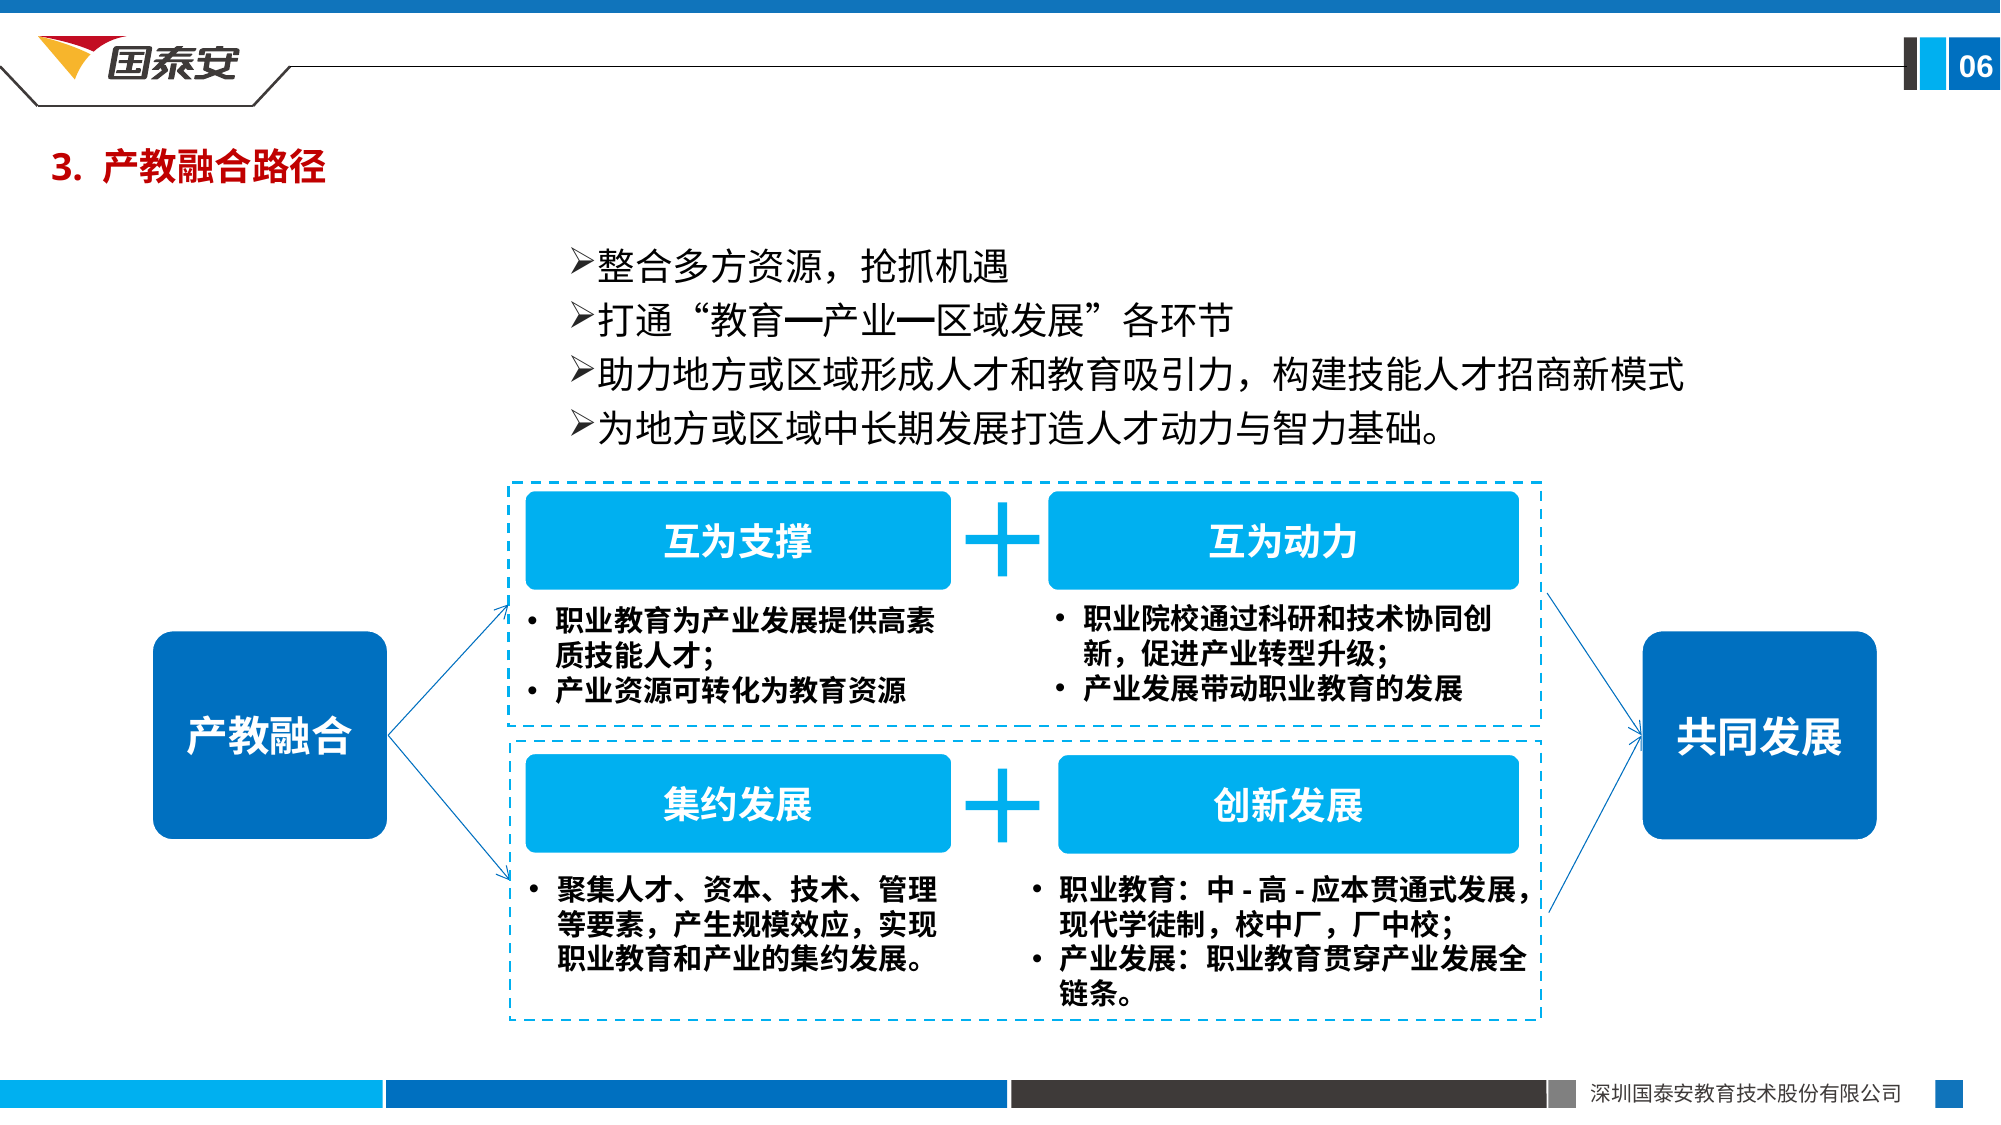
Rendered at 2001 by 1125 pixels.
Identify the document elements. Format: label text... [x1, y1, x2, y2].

text_box 整合多方资源，抢抓机遇 打通“教育━产业━区域发展”各环节 助力地方或区域形成人才和教育吸引力，构建技能人才招商新模式 为地方或区域中长期发展打造人才动力与智力基础。 [552, 226, 1877, 458]
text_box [151, 482, 1878, 1021]
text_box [0, 66, 290, 106]
text_box 3. 产教融合路径 [36, 121, 342, 196]
text_box 06 [1944, 38, 2000, 91]
